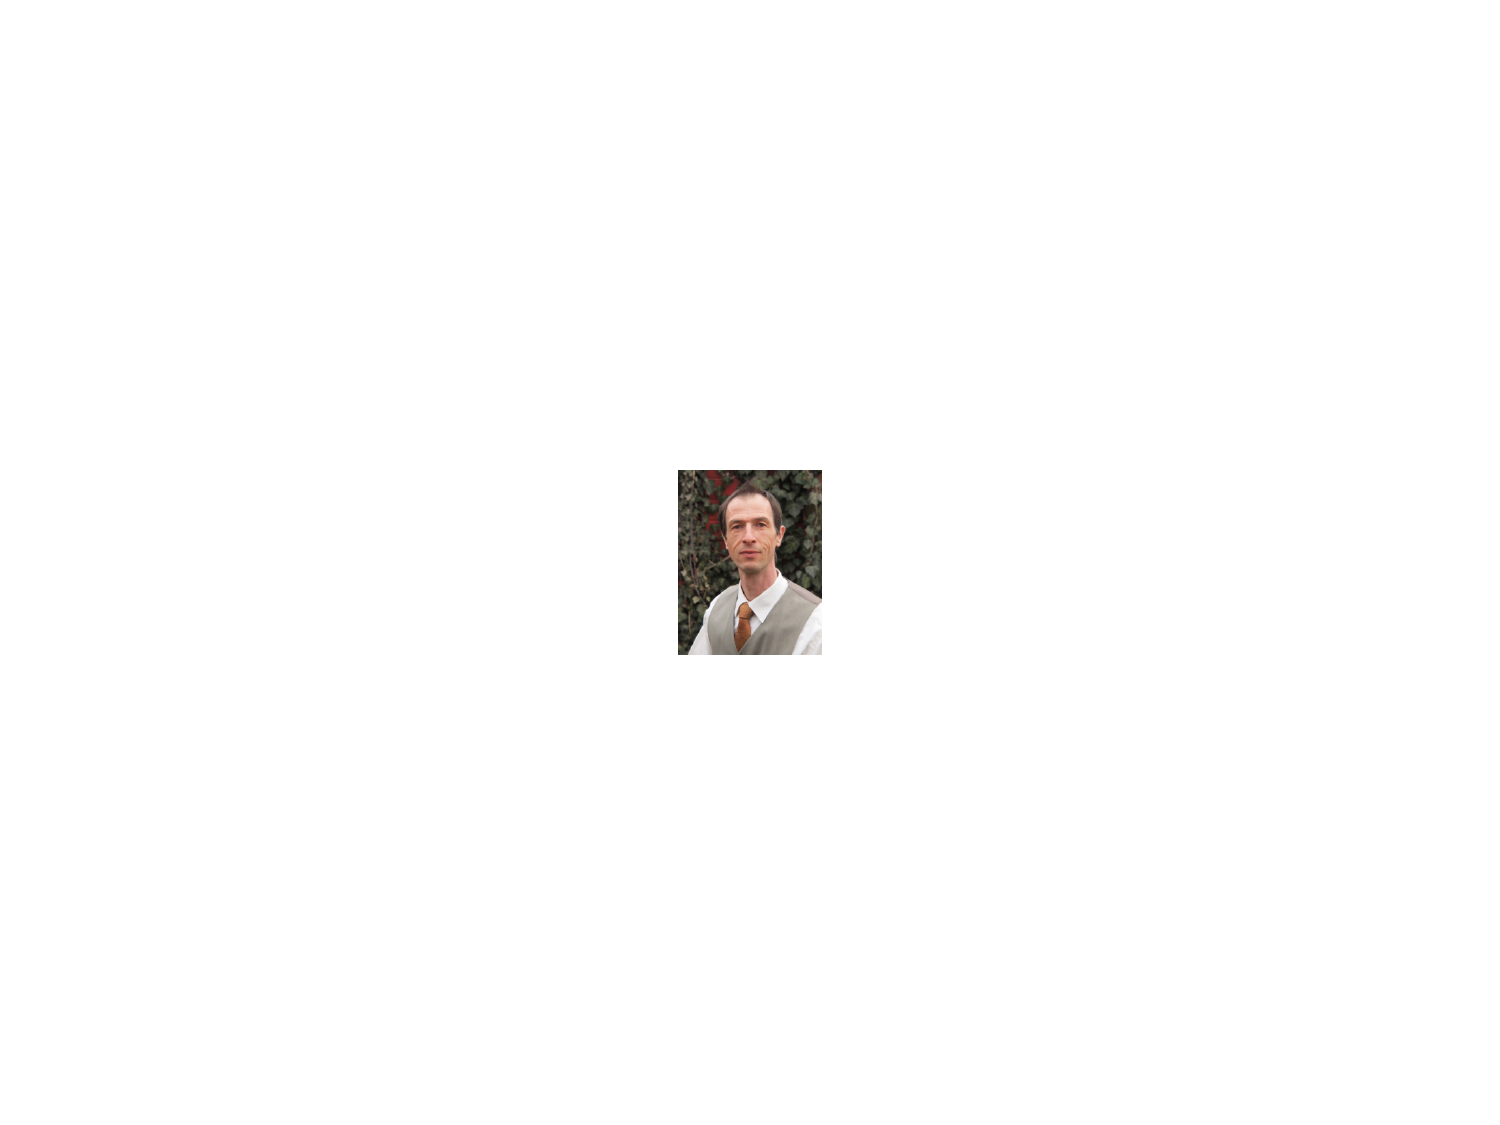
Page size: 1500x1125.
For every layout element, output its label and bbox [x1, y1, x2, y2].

picture [677, 469, 823, 655]
